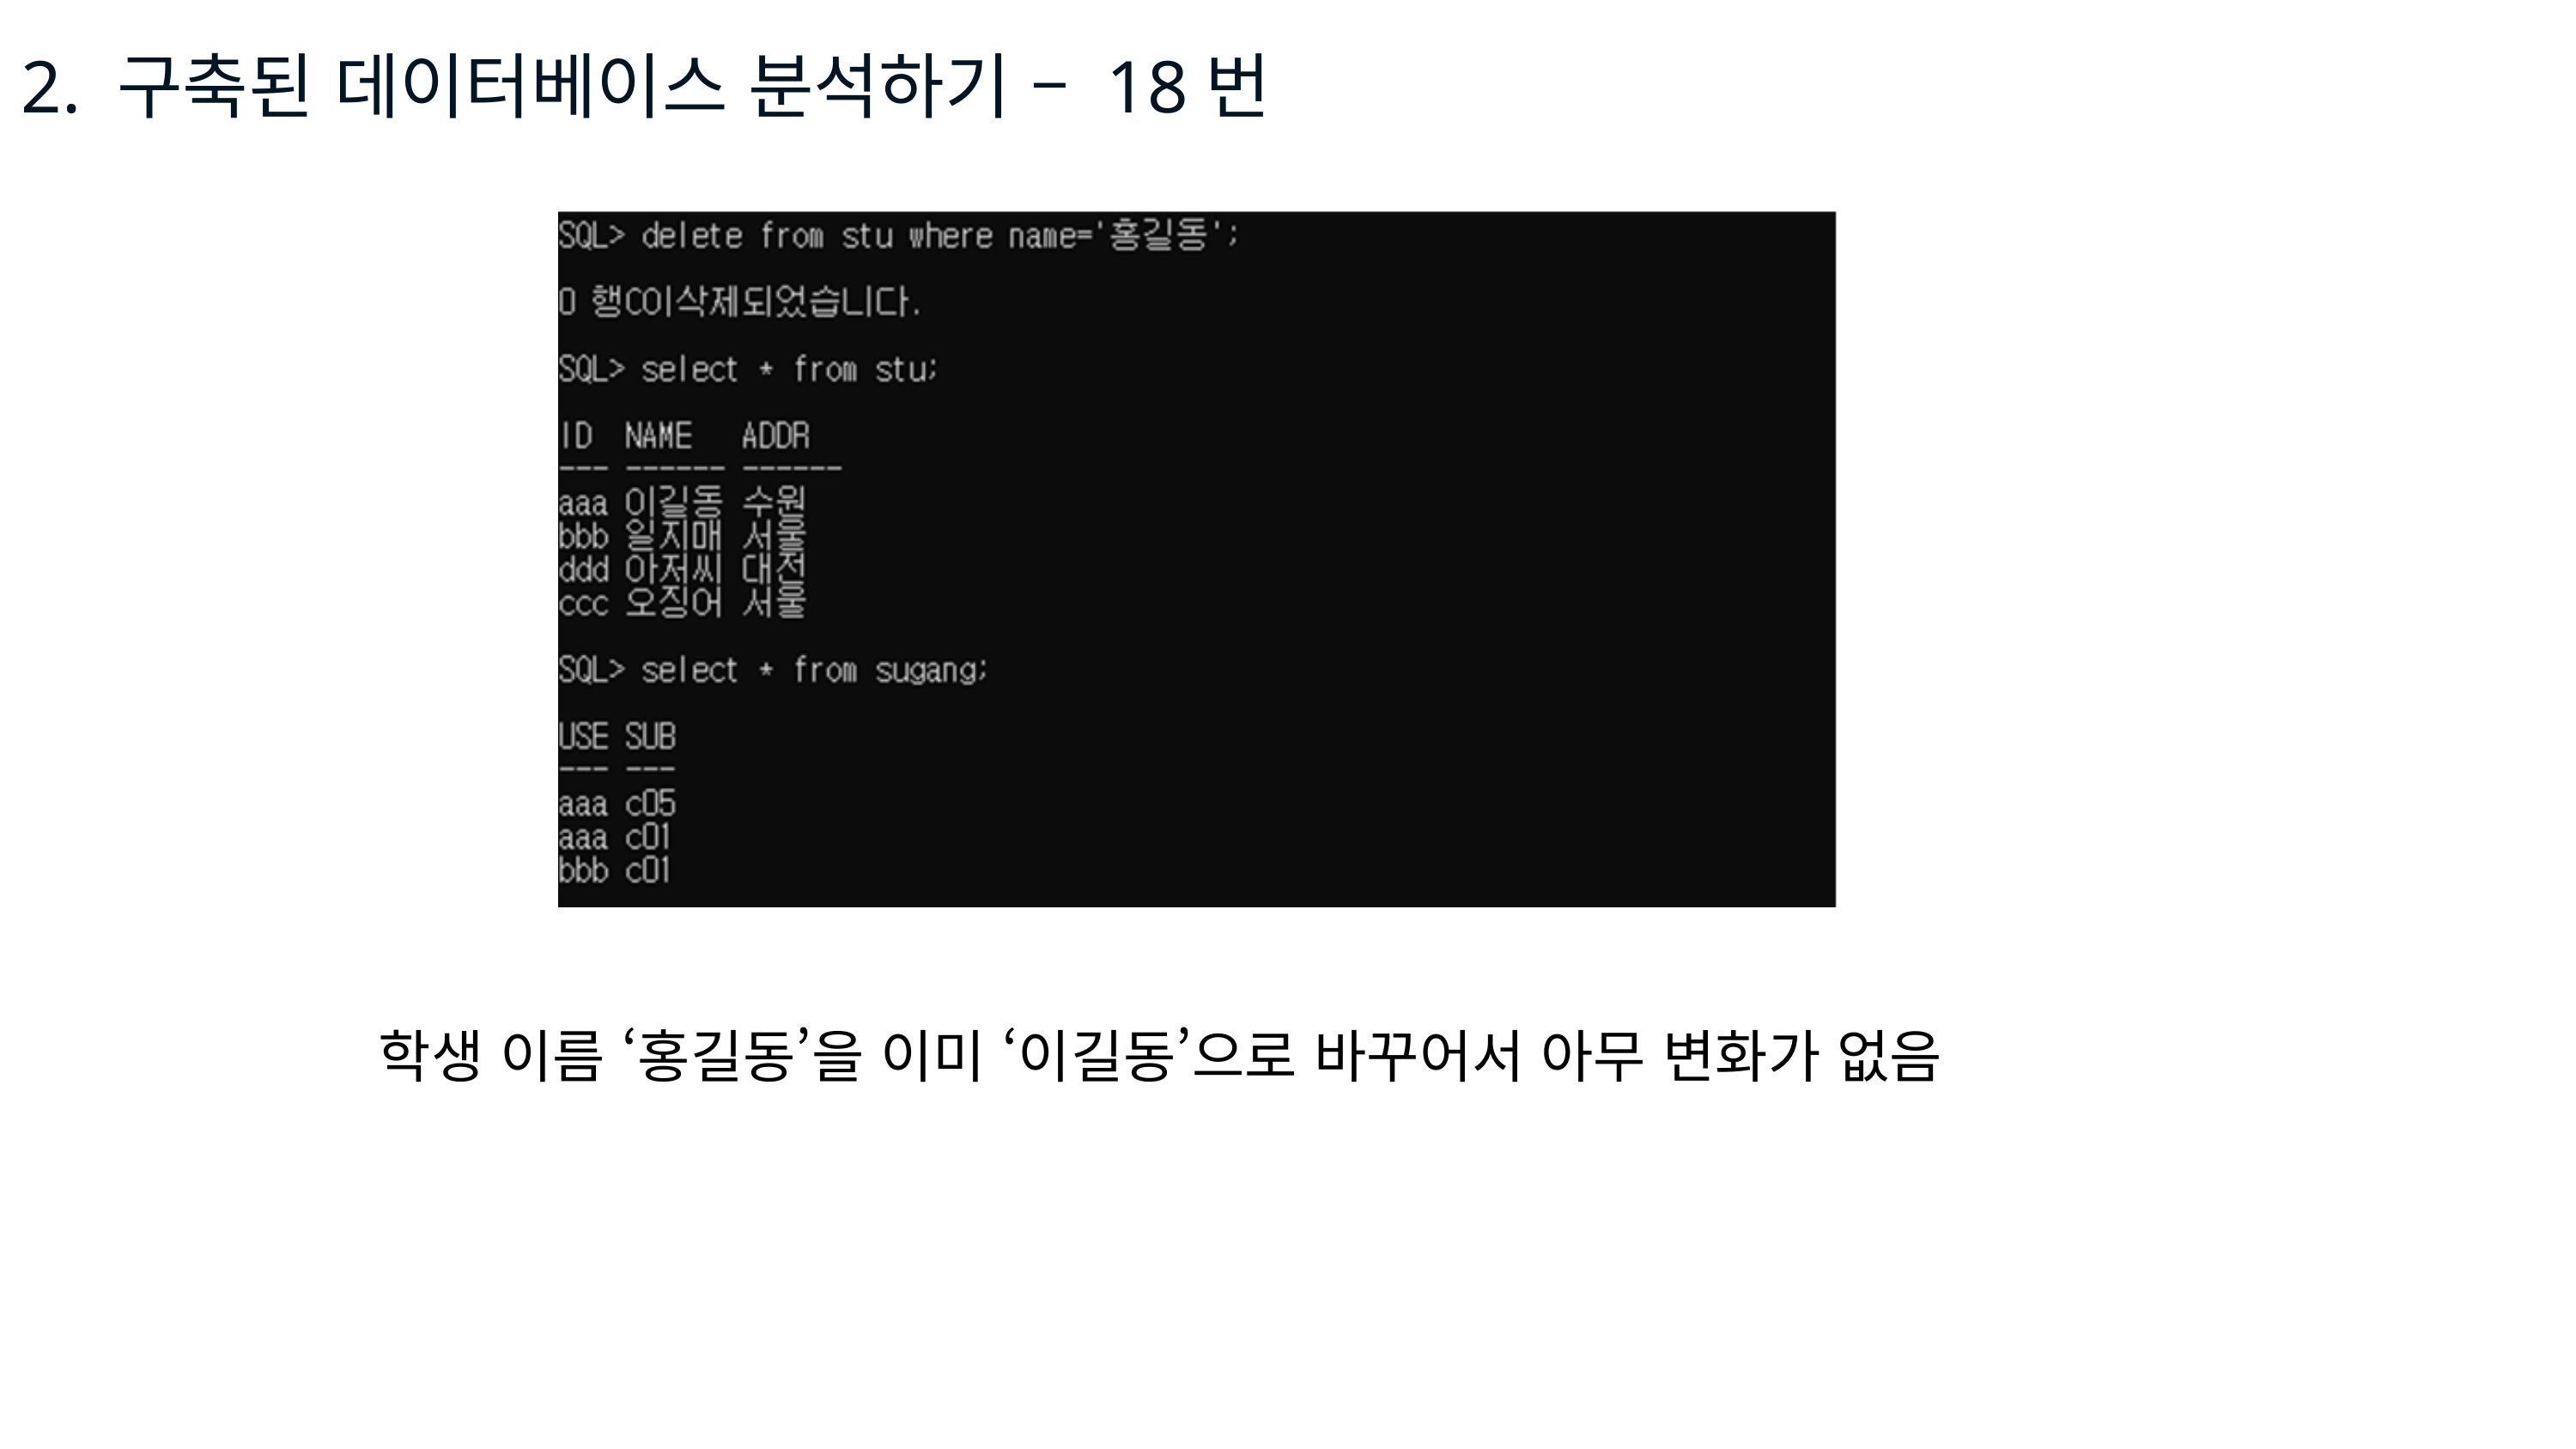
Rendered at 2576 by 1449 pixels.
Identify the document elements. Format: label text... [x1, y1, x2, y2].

picture [557, 210, 1840, 907]
text_box 학생 이름 ‘홍길동’을 이미 ‘이길동’으로 바꾸어서 아무 변화가 없음 [336, 1014, 1986, 1095]
text_box 2. 구축된 데이터베이스 분석하기 – 18번 [21, 27, 1394, 127]
